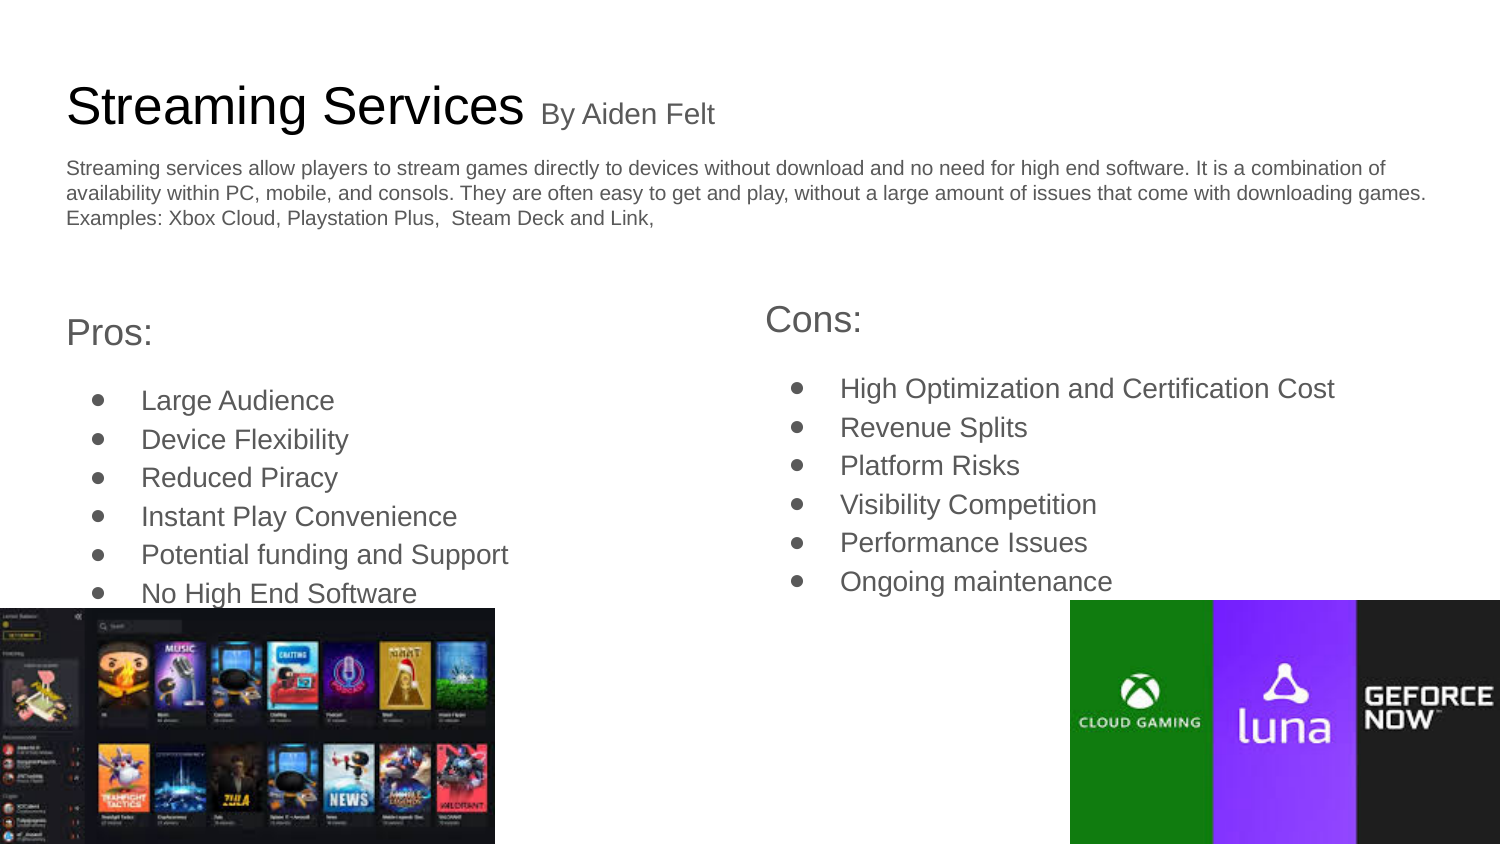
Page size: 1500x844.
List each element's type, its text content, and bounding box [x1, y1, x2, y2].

text_box Streaming services allow players to stream games directly to devices without download and no need for high end software. It is a combination of availability within PC, mobile, and consols. They are often easy to get and play, without a large amount of issues that come with downloading games. Examples: Xbox Cloud, Playstation Plus, Steam Deck and Link, [51, 139, 1449, 286]
list Pros: Large Audience Device Flexibility Reduced Piracy Instant Play Convenience Potential funding and Support No High End Software [51, 286, 750, 799]
picture [1070, 600, 1500, 844]
list Cons: High Optimization and Certification Cost Revenue Splits Platform Risks Visibility Competition Performance Issues Ongoing maintenance [750, 286, 1449, 787]
title Streaming Services By Aiden Felt [51, 56, 1449, 139]
picture [0, 607, 495, 844]
